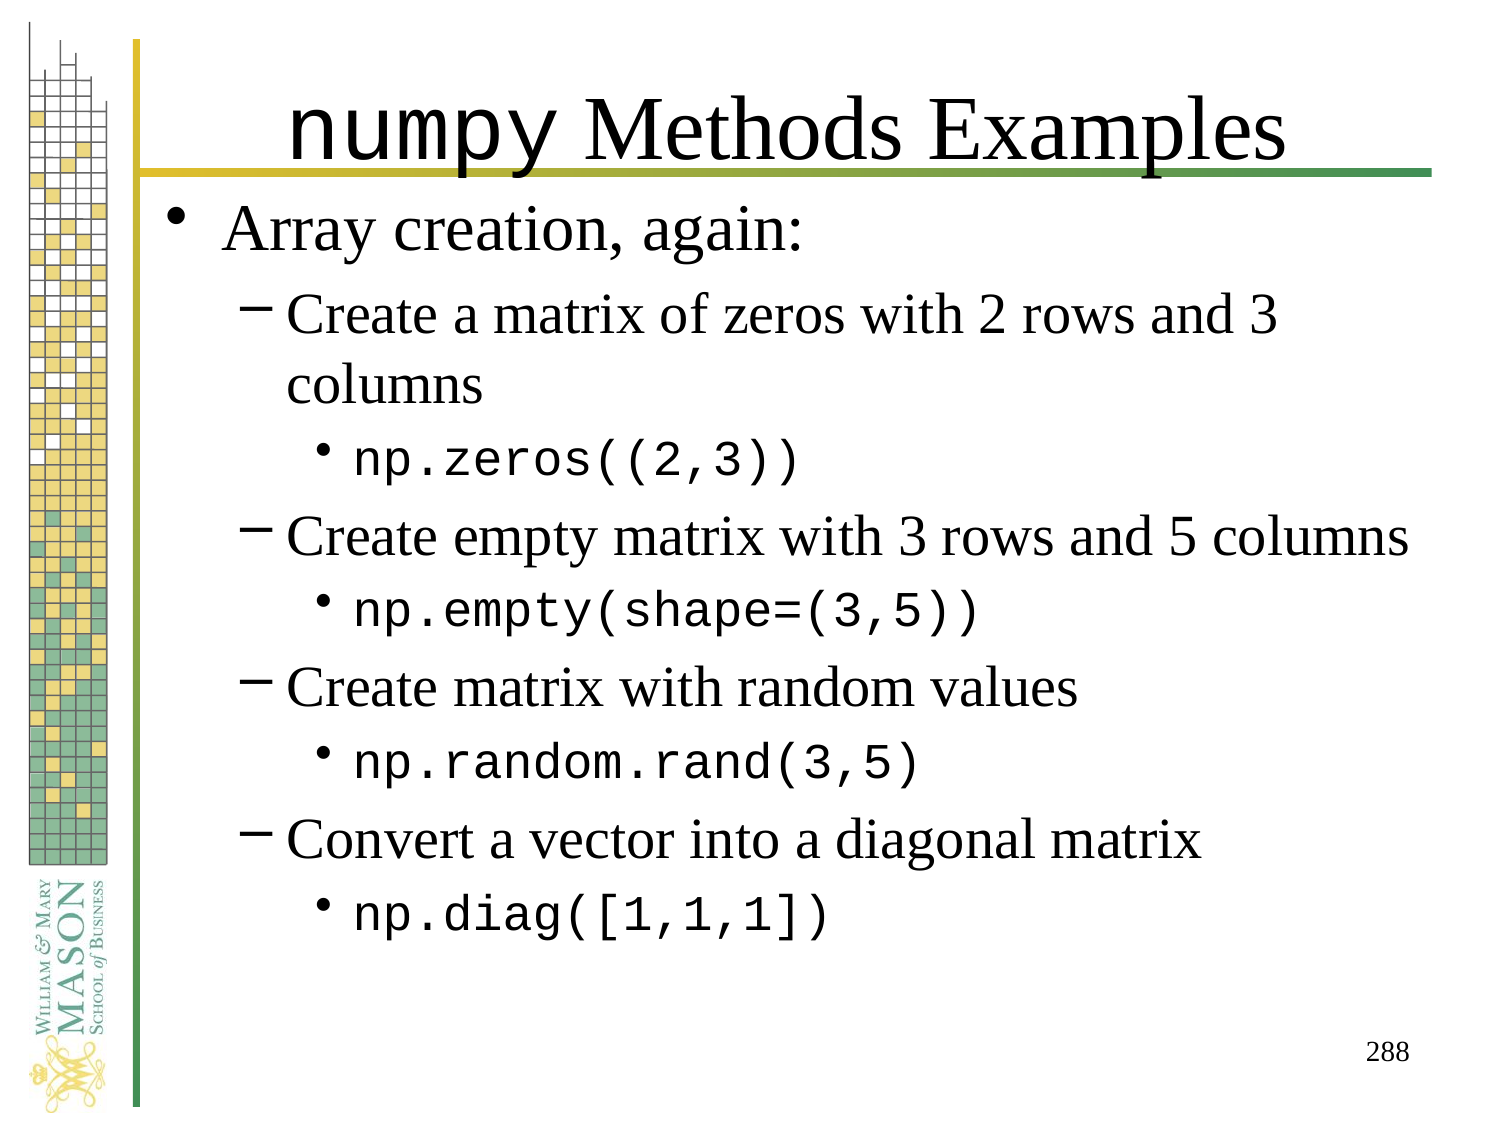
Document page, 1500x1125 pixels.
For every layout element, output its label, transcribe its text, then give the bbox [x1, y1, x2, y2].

title numpy Methods Examples [150, 45, 1425, 176]
slide_number 65 [29, 879, 107, 1113]
slide_number 288 [1048, 1024, 1426, 1103]
list Array creation, again: Create a matrix of zeros with 2 rows and 3 columns np.zeros((2,3)) Create empty matrix with 3 rows and 5 columns np.empty(shape=(3,5)) Create matrix with random values np.random.rand(3,5) Convert a vector into a diagonal matrix np.diag([1,1,1]) [150, 176, 1473, 1005]
